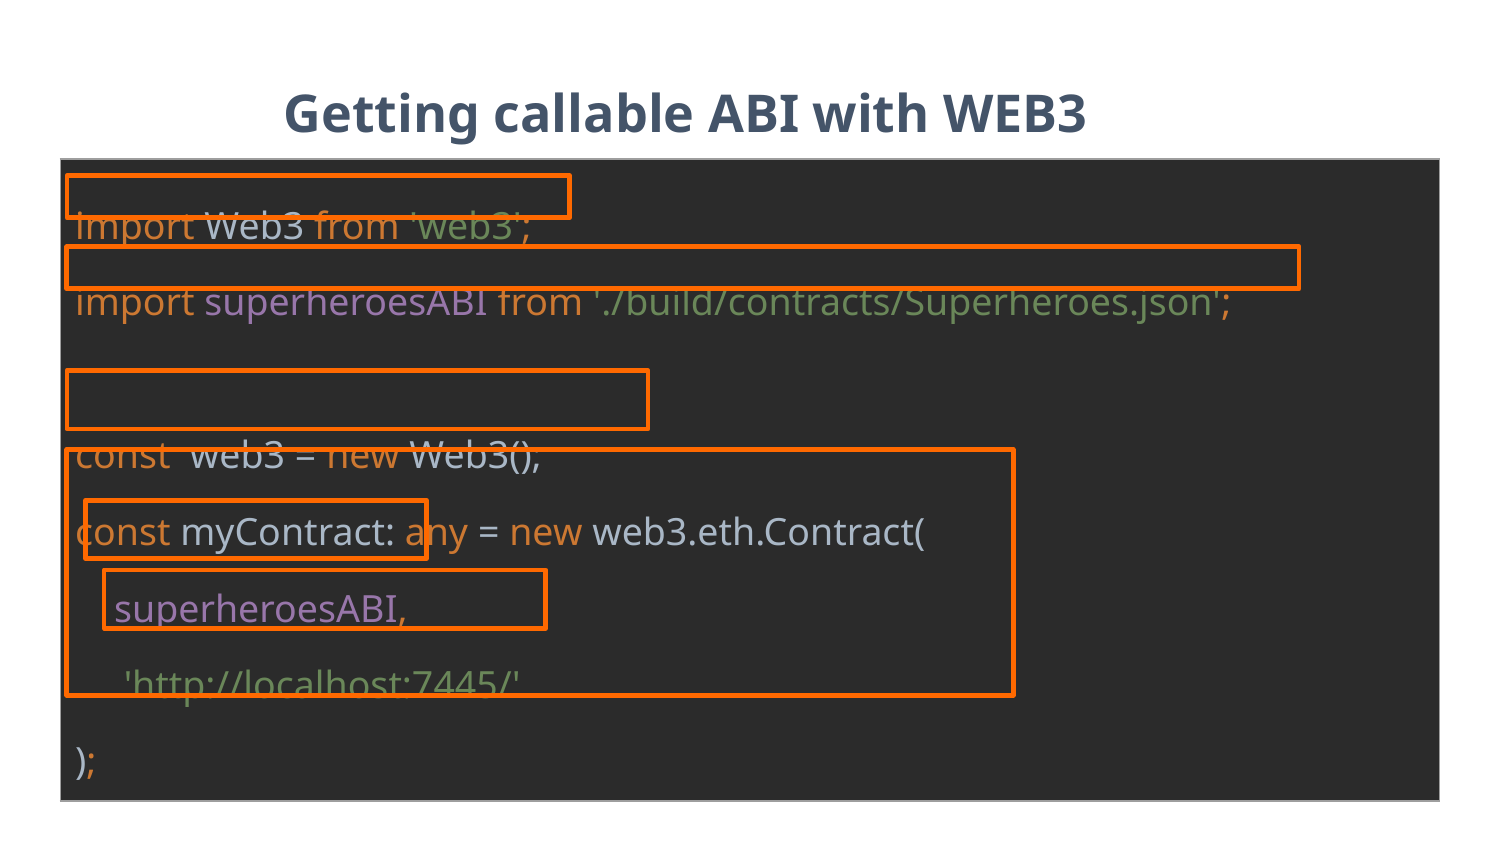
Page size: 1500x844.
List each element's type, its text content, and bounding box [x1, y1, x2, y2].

text_box [85, 500, 427, 559]
text_box Getting callable ABI with WEB3 [85, 45, 1300, 121]
text_box [104, 569, 546, 629]
text_box [66, 246, 1300, 289]
text_box [66, 370, 648, 429]
text_box [66, 175, 570, 218]
text_box [66, 449, 1014, 696]
table_header import Web3 from 'web3'; import superheroesABI from './build/contracts/Superheroes.json'; const web3 = new Web3(); const myContract: any = new web3.eth.Contract( superheroesABI, 'http://localhost:7445/' ); [61, 160, 1439, 800]
